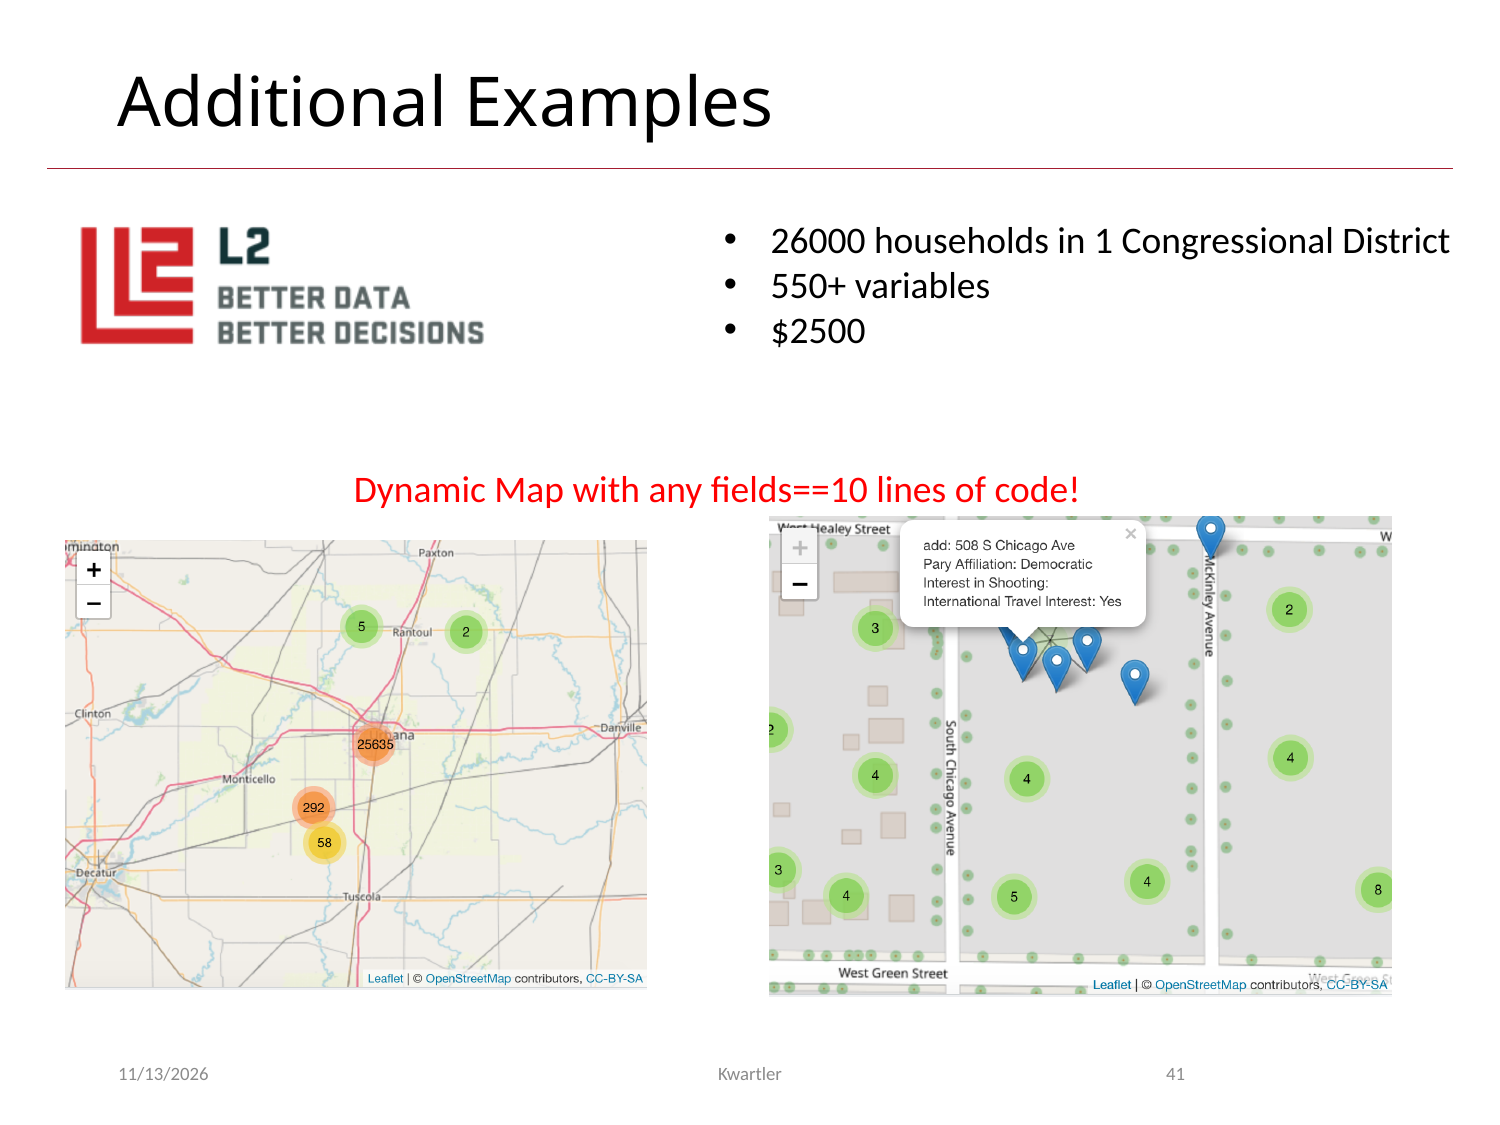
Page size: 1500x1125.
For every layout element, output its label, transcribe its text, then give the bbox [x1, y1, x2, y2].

title Additional Examples [103, 59, 1397, 157]
picture [769, 516, 1392, 998]
text_box 26000 households in 1 Congressional District 550+ variables $2500 [708, 208, 1467, 359]
slide_number 41 [1059, 1042, 1200, 1103]
footer Kwartler [496, 1042, 1004, 1103]
picture [78, 223, 487, 350]
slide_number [103, 1042, 441, 1103]
picture [65, 540, 647, 990]
text_box Dynamic Map with any fields==10 lines of code! [339, 457, 1097, 518]
